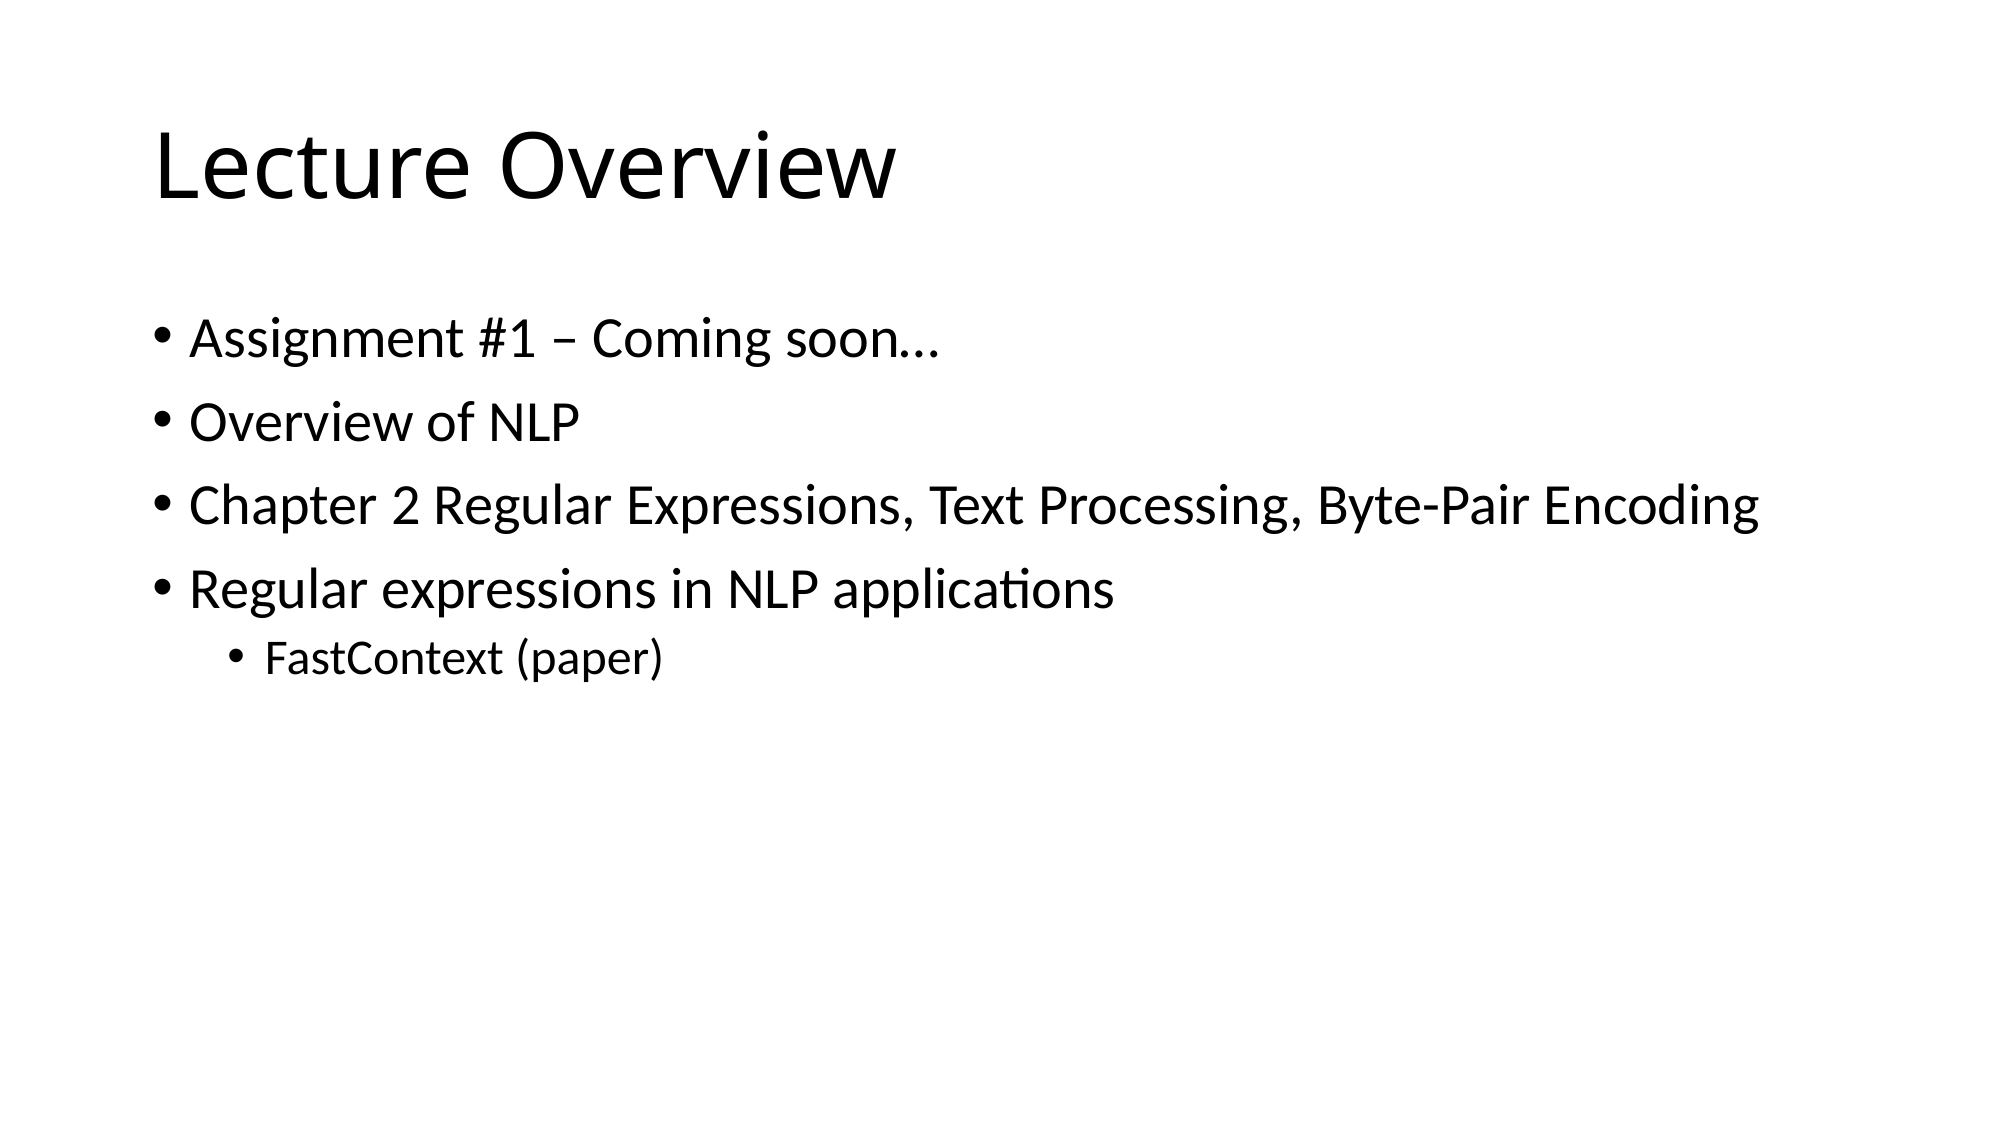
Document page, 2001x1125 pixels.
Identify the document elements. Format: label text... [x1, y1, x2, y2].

list Assignment #1 – Coming soon… Overview of NLP Chapter 2 Regular Expressions, Text Processing, Byte-Pair Encoding Regular expressions in NLP applications FastContext (paper) [137, 299, 1863, 1014]
title Lecture Overview [137, 59, 1863, 278]
